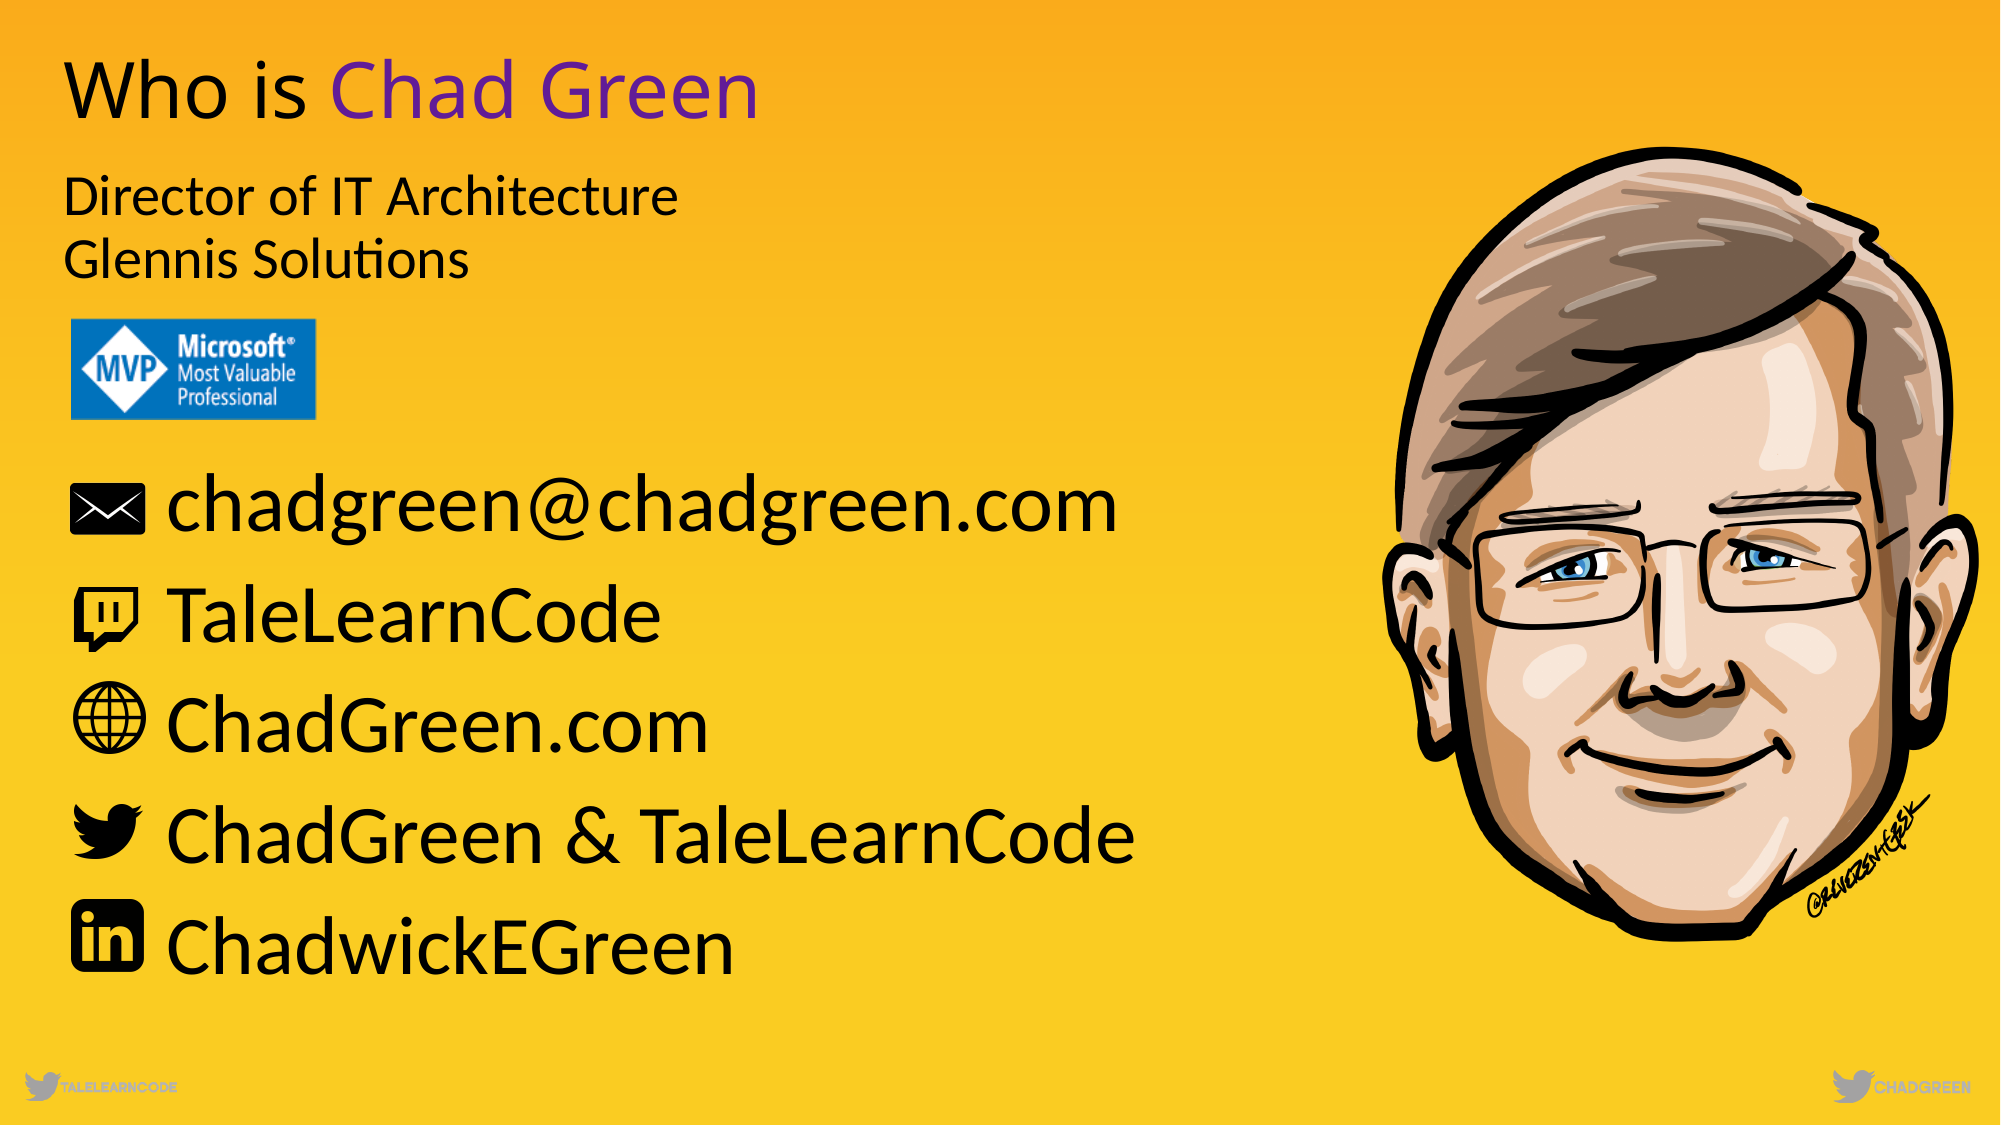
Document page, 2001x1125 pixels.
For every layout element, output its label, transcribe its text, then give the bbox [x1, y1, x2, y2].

text_box chadgreen@chadgreen.com TaleLearnCode ChadGreen.com ChadGreen & TaleLearnCode ChadwickEGreen [151, 452, 1166, 1042]
title Who is Chad Green [48, 34, 1947, 146]
list Director of IT Architecture Glennis Solutions [48, 157, 1022, 317]
picture [0, 0, 2001, 1125]
